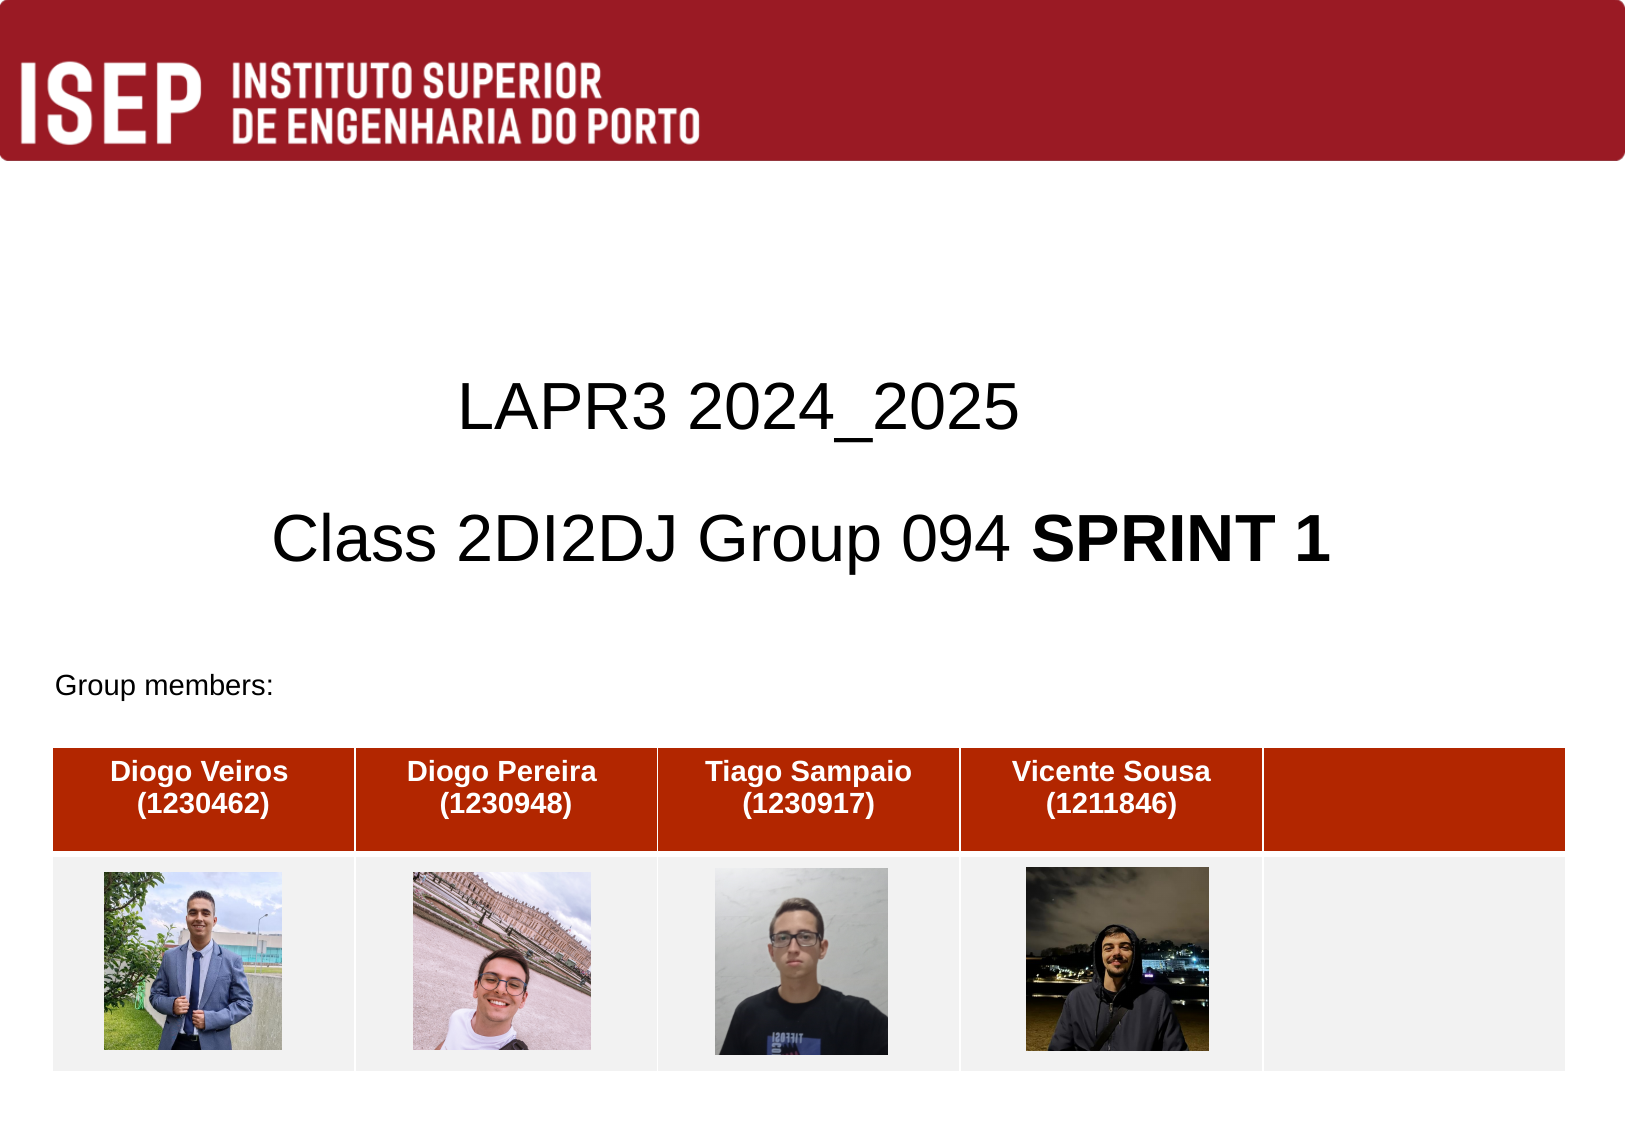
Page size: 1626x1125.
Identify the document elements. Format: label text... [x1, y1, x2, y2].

table_cell [961, 857, 1262, 1071]
title Class 2DI2DJ Group 094 SPRINT 1 [103, 479, 1500, 574]
table_header Diogo Pereira (1230948) [356, 748, 657, 851]
picture [715, 868, 888, 1055]
table_header [1264, 748, 1565, 851]
table_cell [53, 857, 354, 1071]
table_header Tiago Sampaio (1230917) [658, 748, 959, 851]
table_header Diogo Veiros (1230462) [53, 748, 354, 851]
picture [104, 872, 282, 1050]
table_cell [356, 857, 657, 1071]
table_cell [658, 857, 959, 1071]
picture [1025, 867, 1209, 1051]
text_box LAPR3 2024_2025 [67, 348, 1411, 443]
table_header Vicente Sousa (1211846) [961, 748, 1262, 851]
text_box Group members: [40, 658, 1503, 709]
picture [413, 872, 592, 1050]
picture [0, 0, 1625, 162]
table_cell [1264, 857, 1565, 1071]
